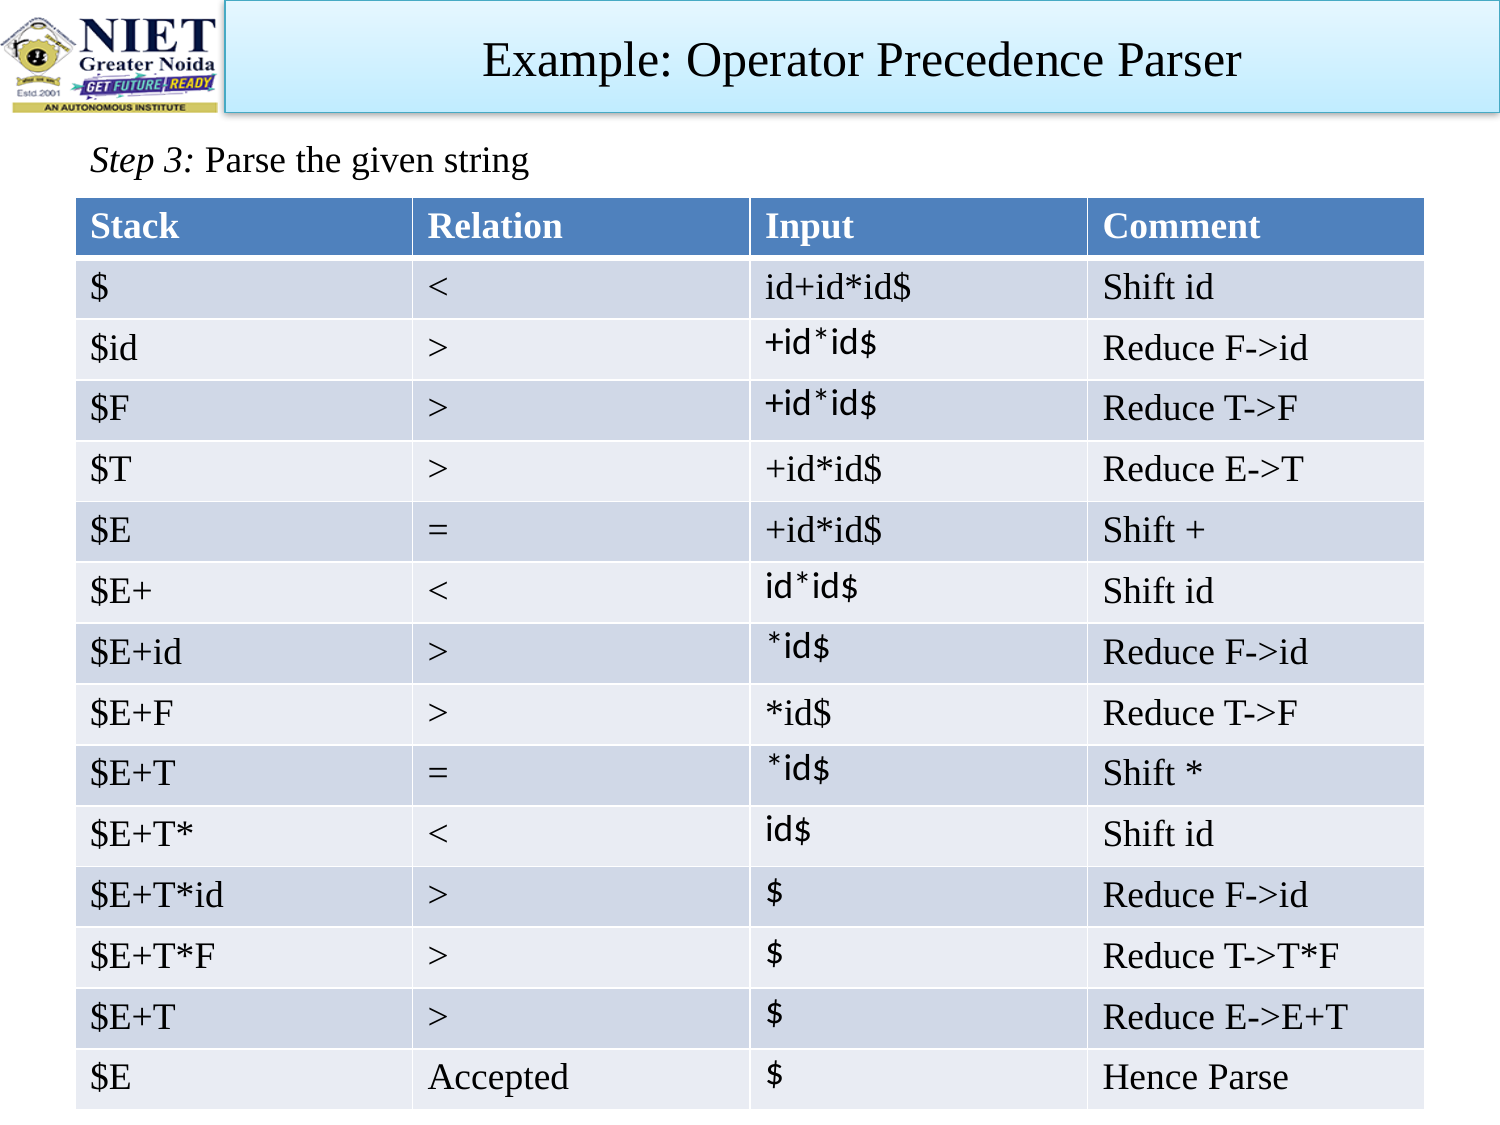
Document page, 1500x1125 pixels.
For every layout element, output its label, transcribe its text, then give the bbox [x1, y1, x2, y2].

text_box Example: Operator Precedence Parser [224, 0, 1500, 113]
table_cell id$ [751, 807, 1087, 866]
table_cell *id$ [751, 685, 1087, 744]
table_cell Reduce T->F [1088, 381, 1424, 440]
table_cell Reduce E->E+T [1088, 989, 1424, 1048]
table_cell Reduce T->T*F [1088, 928, 1424, 987]
table_cell $E+T* [76, 807, 412, 866]
table_cell id+id*id$ [751, 261, 1087, 318]
table_cell Reduce F->id [1088, 867, 1424, 926]
table_cell < [413, 261, 749, 318]
table_cell *id$ [751, 746, 1087, 805]
table_cell Hence Parse [1088, 1050, 1424, 1109]
table_cell Shift + [1088, 502, 1424, 561]
table_cell Shift id [1088, 807, 1424, 866]
table_header Input [751, 198, 1087, 255]
table_cell $ [76, 261, 412, 318]
table_cell $T [76, 442, 412, 501]
table_header Relation [413, 198, 749, 255]
table_cell Reduce F->id [1088, 320, 1424, 379]
table_cell Shift id [1088, 563, 1424, 622]
table_cell > [413, 685, 749, 744]
table_cell > [413, 442, 749, 501]
table_cell = [413, 746, 749, 805]
table_cell $E+T*F [76, 928, 412, 987]
table_header Comment [1088, 198, 1424, 255]
table_cell +id*id$ [751, 502, 1087, 561]
table_cell $ [751, 928, 1087, 987]
table_cell Reduce F->id [1088, 624, 1424, 683]
table_cell $E+F [76, 685, 412, 744]
table_cell > [413, 320, 749, 379]
table_cell > [413, 624, 749, 683]
table_cell > [413, 867, 749, 926]
table_cell $E [76, 1050, 412, 1109]
table_cell Reduce E->T [1088, 442, 1424, 501]
table_cell = [413, 502, 749, 561]
list Step 3: Parse the given string [75, 127, 1425, 197]
picture [0, 16, 218, 113]
table_cell Shift * [1088, 746, 1424, 805]
table_cell Shift id [1088, 261, 1424, 318]
table_cell > [413, 989, 749, 1048]
table_cell +id*id$ [751, 442, 1087, 501]
table_cell $E+id [76, 624, 412, 683]
table_cell id*id$ [751, 563, 1087, 622]
table_cell $E+T [76, 746, 412, 805]
table_cell > [413, 928, 749, 987]
table_cell Accepted [413, 1050, 749, 1109]
table_cell $ [751, 867, 1087, 926]
table_cell $E [76, 502, 412, 561]
table_cell $E+T*id [76, 867, 412, 926]
table_cell +id*id$ [751, 381, 1087, 440]
table_cell Reduce T->F [1088, 685, 1424, 744]
table_cell $F [76, 381, 412, 440]
table_cell < [413, 563, 749, 622]
table_cell $ [751, 1050, 1087, 1109]
table_cell $id [76, 320, 412, 379]
table_cell < [413, 807, 749, 866]
table_header Stack [76, 198, 412, 255]
table_cell +id*id$ [751, 320, 1087, 379]
table_cell > [413, 381, 749, 440]
table_cell *id$ [751, 624, 1087, 683]
table_cell $E+T [76, 989, 412, 1048]
table_cell $ [751, 989, 1087, 1048]
table_cell $E+ [76, 563, 412, 622]
